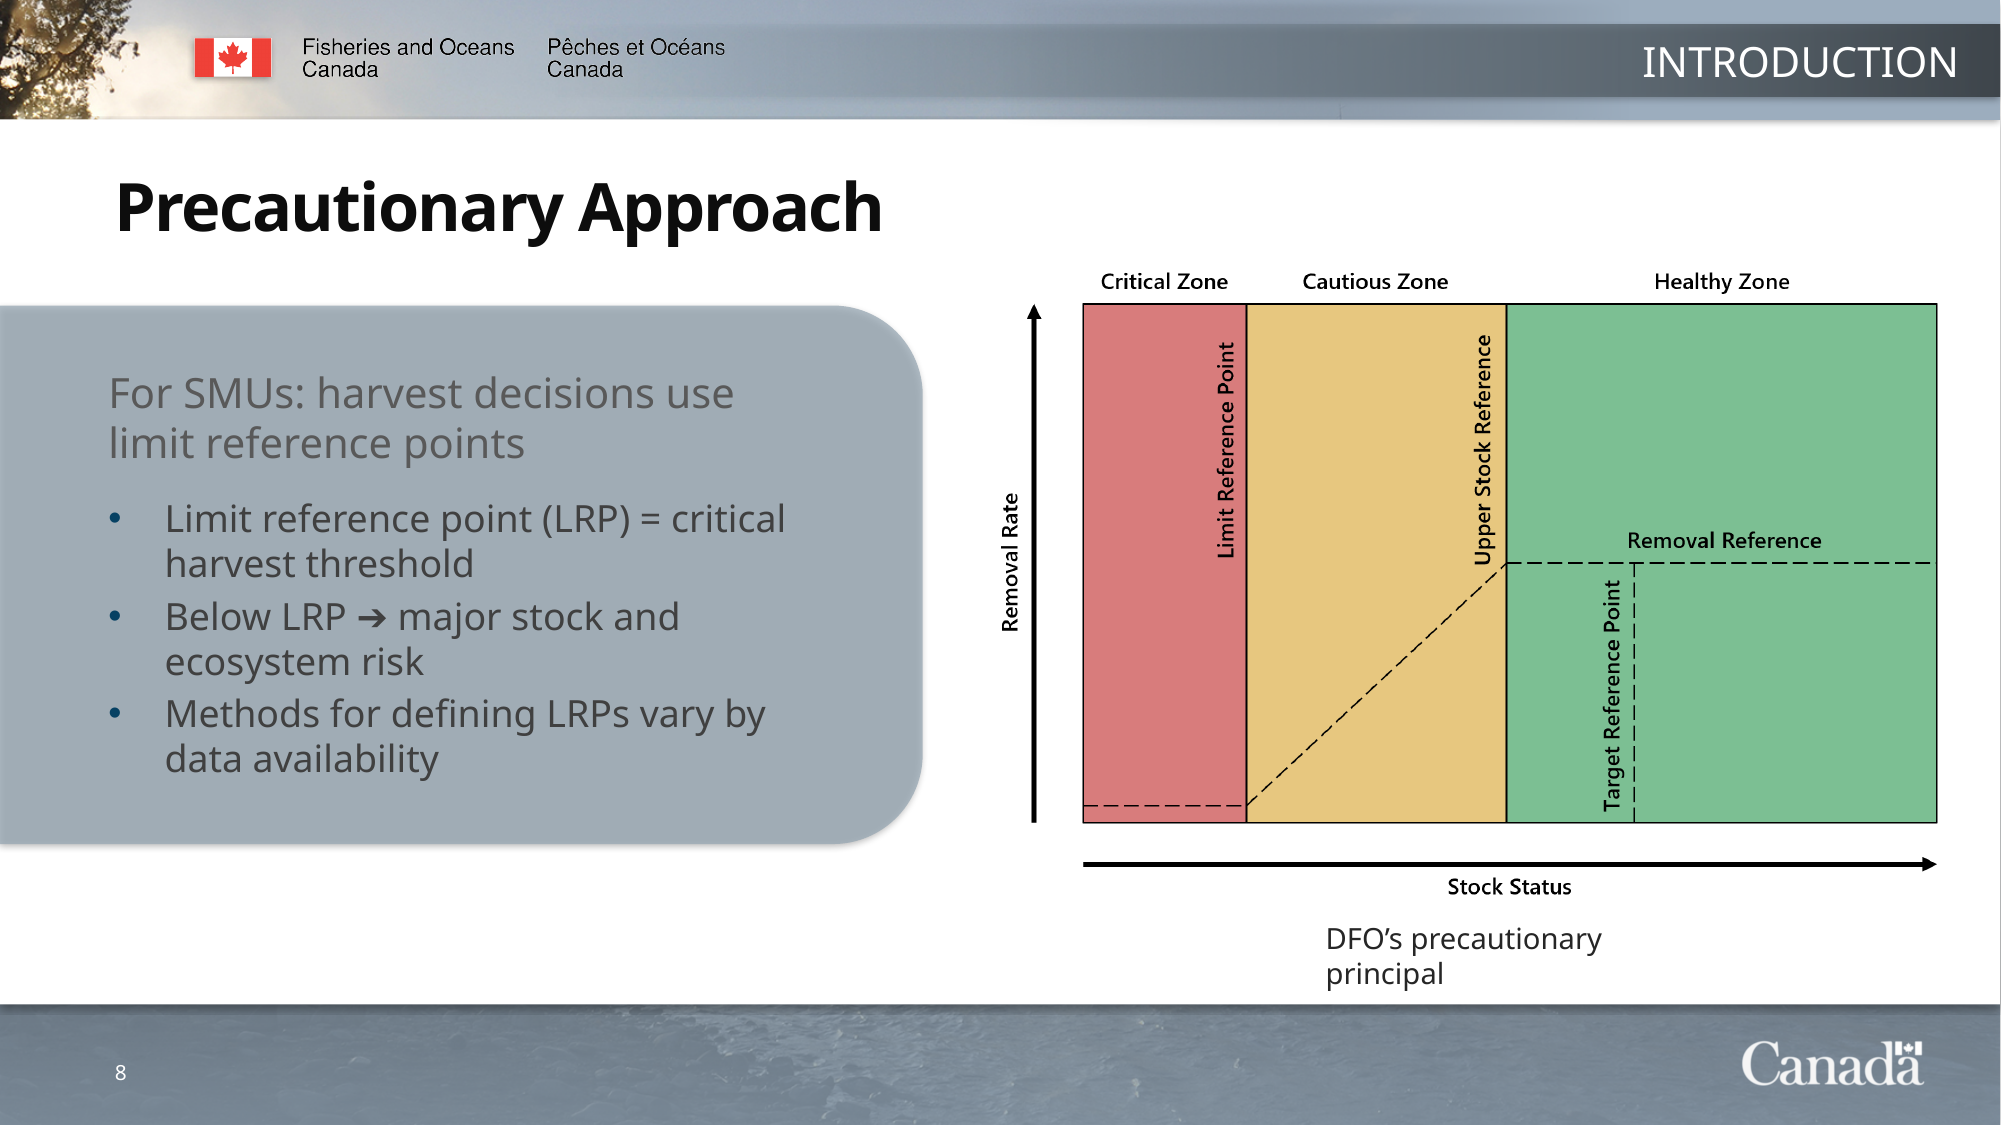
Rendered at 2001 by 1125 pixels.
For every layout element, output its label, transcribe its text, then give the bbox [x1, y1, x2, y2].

text_box [0, 304, 840, 845]
picture [1741, 1040, 1925, 1086]
picture [0, 0, 1080, 119]
text_box Precautionary Approach [99, 166, 1118, 244]
text_box For SMUs: harvest decisions use limit reference points Limit reference point (LRP) = critical harvest threshold Below LRP ➔ major stock and ecosystem risk Methods for defining LRPs vary by data availability [99, 305, 830, 842]
slide_number 8 [99, 1059, 315, 1087]
picture [987, 258, 1952, 914]
text_box DFO’s precautionary principal [1310, 921, 1740, 998]
text_box [99, 305, 952, 866]
text_box INTRODUCTION [1366, 27, 1974, 85]
